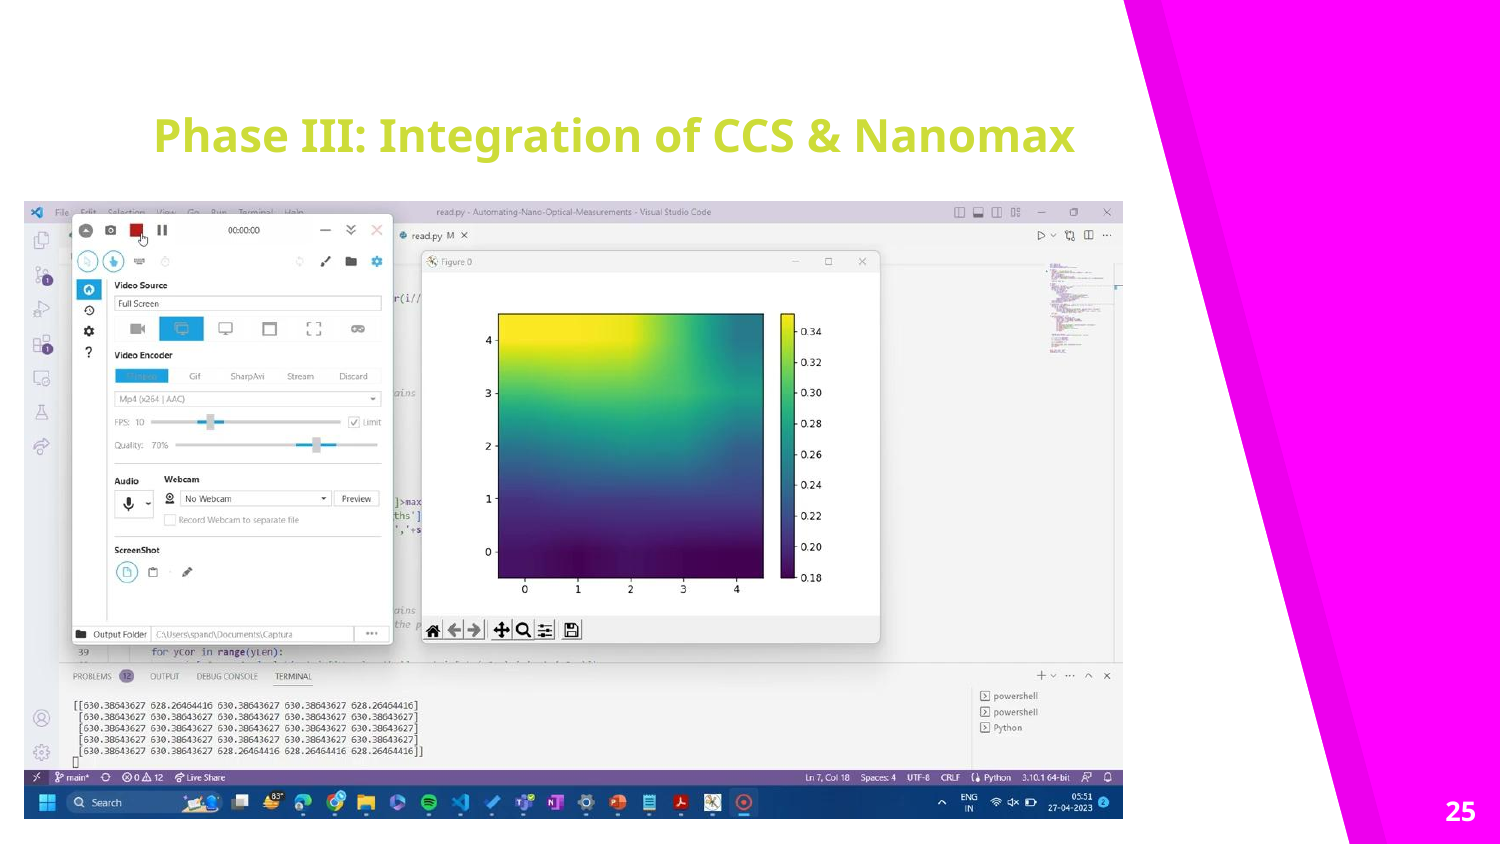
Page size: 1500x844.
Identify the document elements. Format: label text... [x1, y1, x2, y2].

title Phase III: Integration of CCS & Nanomax [137, 109, 1161, 177]
slide_number ‹#› [1401, 779, 1492, 844]
picture [24, 201, 1123, 819]
